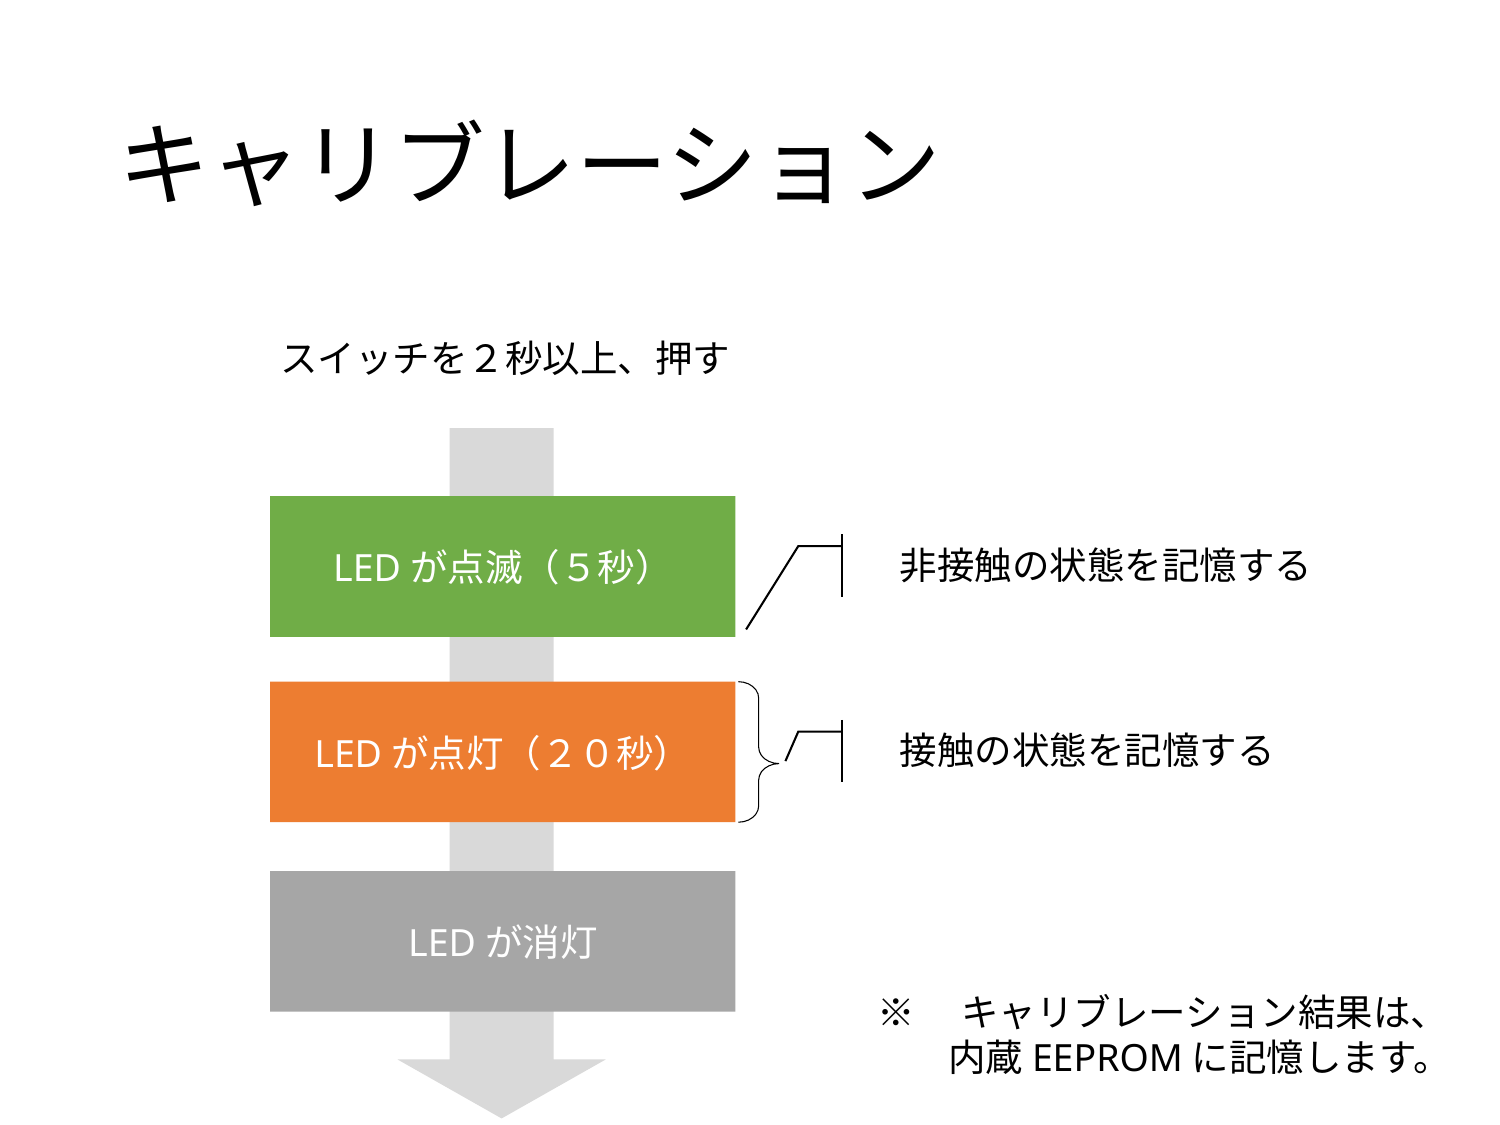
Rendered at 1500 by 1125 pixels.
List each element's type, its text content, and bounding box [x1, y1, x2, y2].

title キャリブレーション [103, 59, 1397, 278]
text_box 非接触の状態を記憶する [745, 534, 843, 631]
text_box [396, 1013, 607, 1120]
text_box [448, 638, 555, 681]
text_box 非接触の状態を記憶する [885, 534, 1404, 597]
text_box LEDが消灯 [269, 870, 736, 1013]
text_box ※ キャリブレーション結果は、内蔵EEPROMに記憶します。 [848, 963, 1440, 1106]
text_box [448, 823, 555, 870]
text_box [448, 429, 555, 495]
text_box [738, 681, 780, 823]
text_box スイッチを２秒以上、押す [248, 287, 763, 429]
text_box LEDが点滅（５秒） [269, 495, 736, 638]
text_box 接触の状態を記憶する [784, 719, 843, 782]
text_box 接触の状態を記憶する [885, 720, 1404, 782]
text_box LEDが点灯（２０秒） [269, 681, 736, 823]
